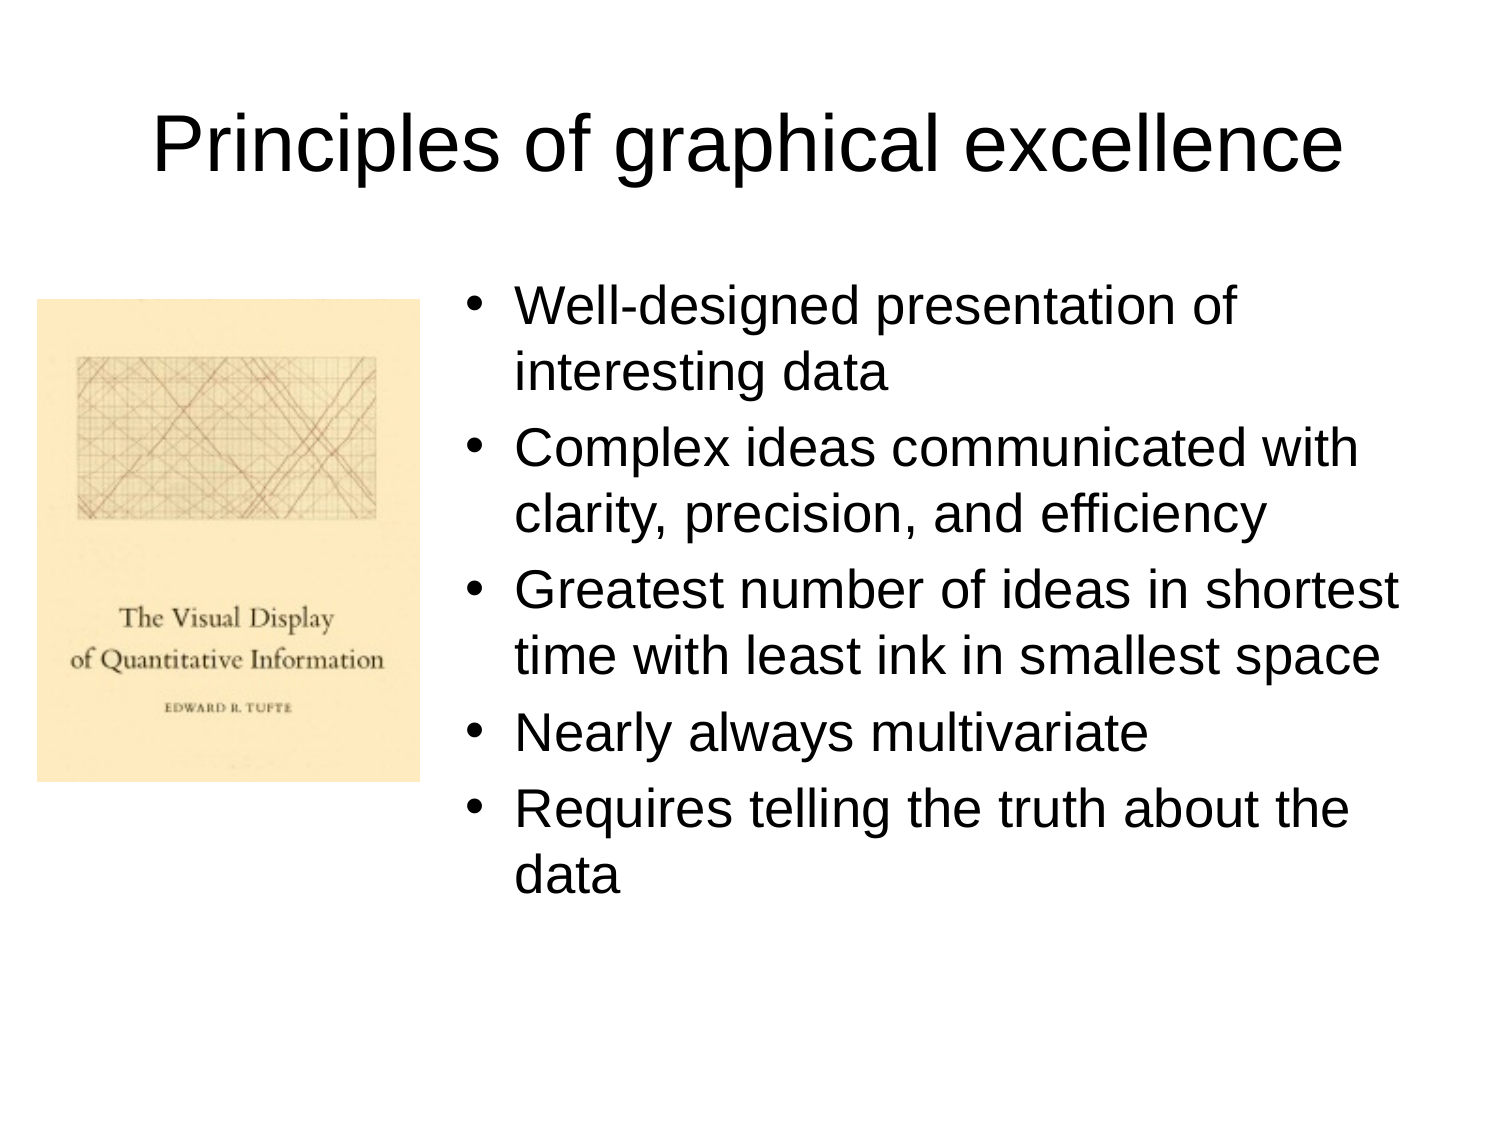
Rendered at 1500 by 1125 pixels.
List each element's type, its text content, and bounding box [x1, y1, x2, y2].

title Principles of graphical excellence [75, 45, 1425, 233]
list Well-designed presentation of interesting data Complex ideas communicated with clarity, precision, and efficiency Greatest number of ideas in shortest time with least ink in smallest space Nearly always multivariate Requires telling the truth about the data [450, 262, 1425, 1005]
picture [37, 299, 421, 782]
